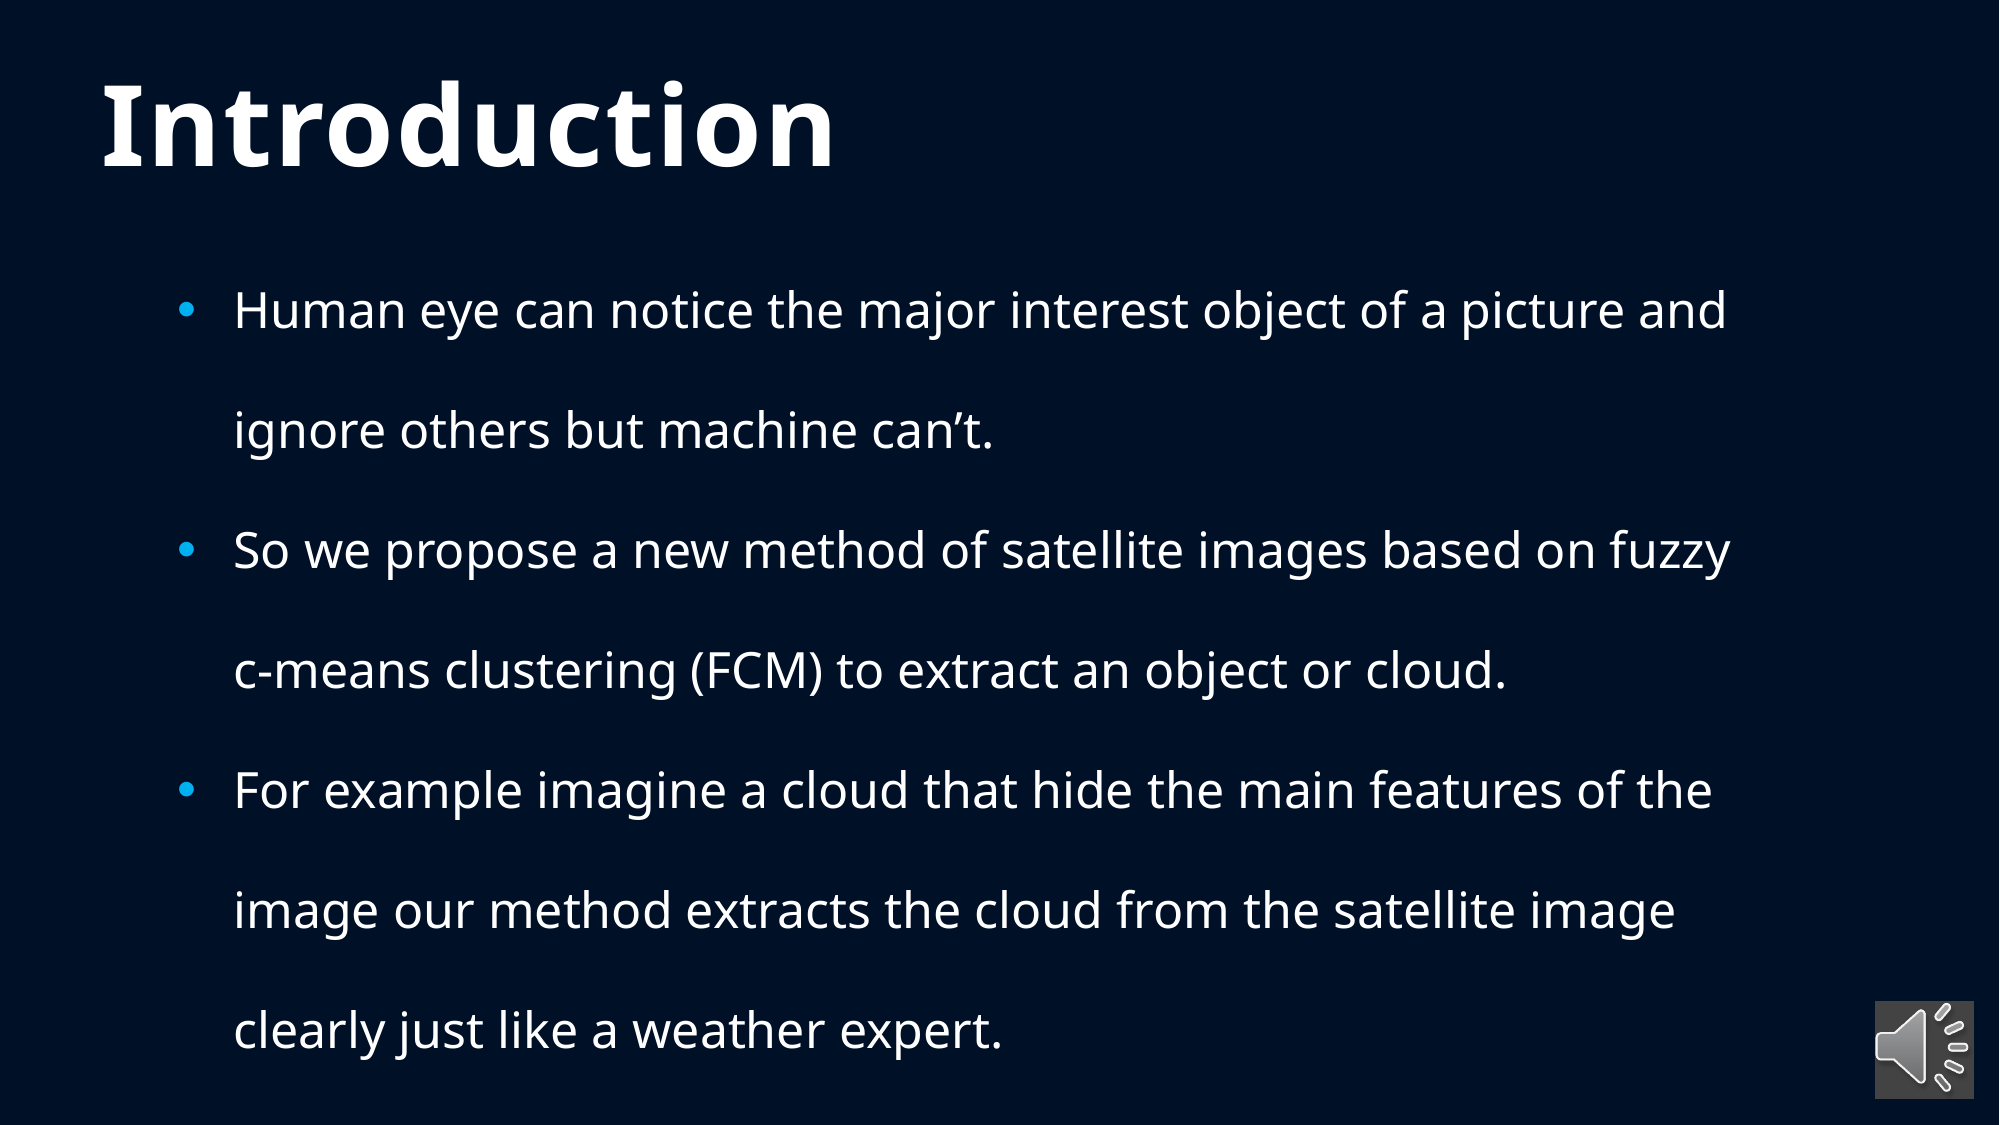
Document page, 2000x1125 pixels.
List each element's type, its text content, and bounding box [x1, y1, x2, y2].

picture [1874, 999, 1975, 1100]
text_box Introduction [87, 62, 1588, 288]
text_box Human eye can notice the major interest object of a picture and ignore others but machine can’t. So we propose a new method of satellite images based on fuzzy c-means clustering (FCM) to extract an object or cloud. For example imagine a cloud that hide the main features of the image our method extracts the cloud from the satellite image clearly just like a weather expert. [162, 211, 1747, 1067]
